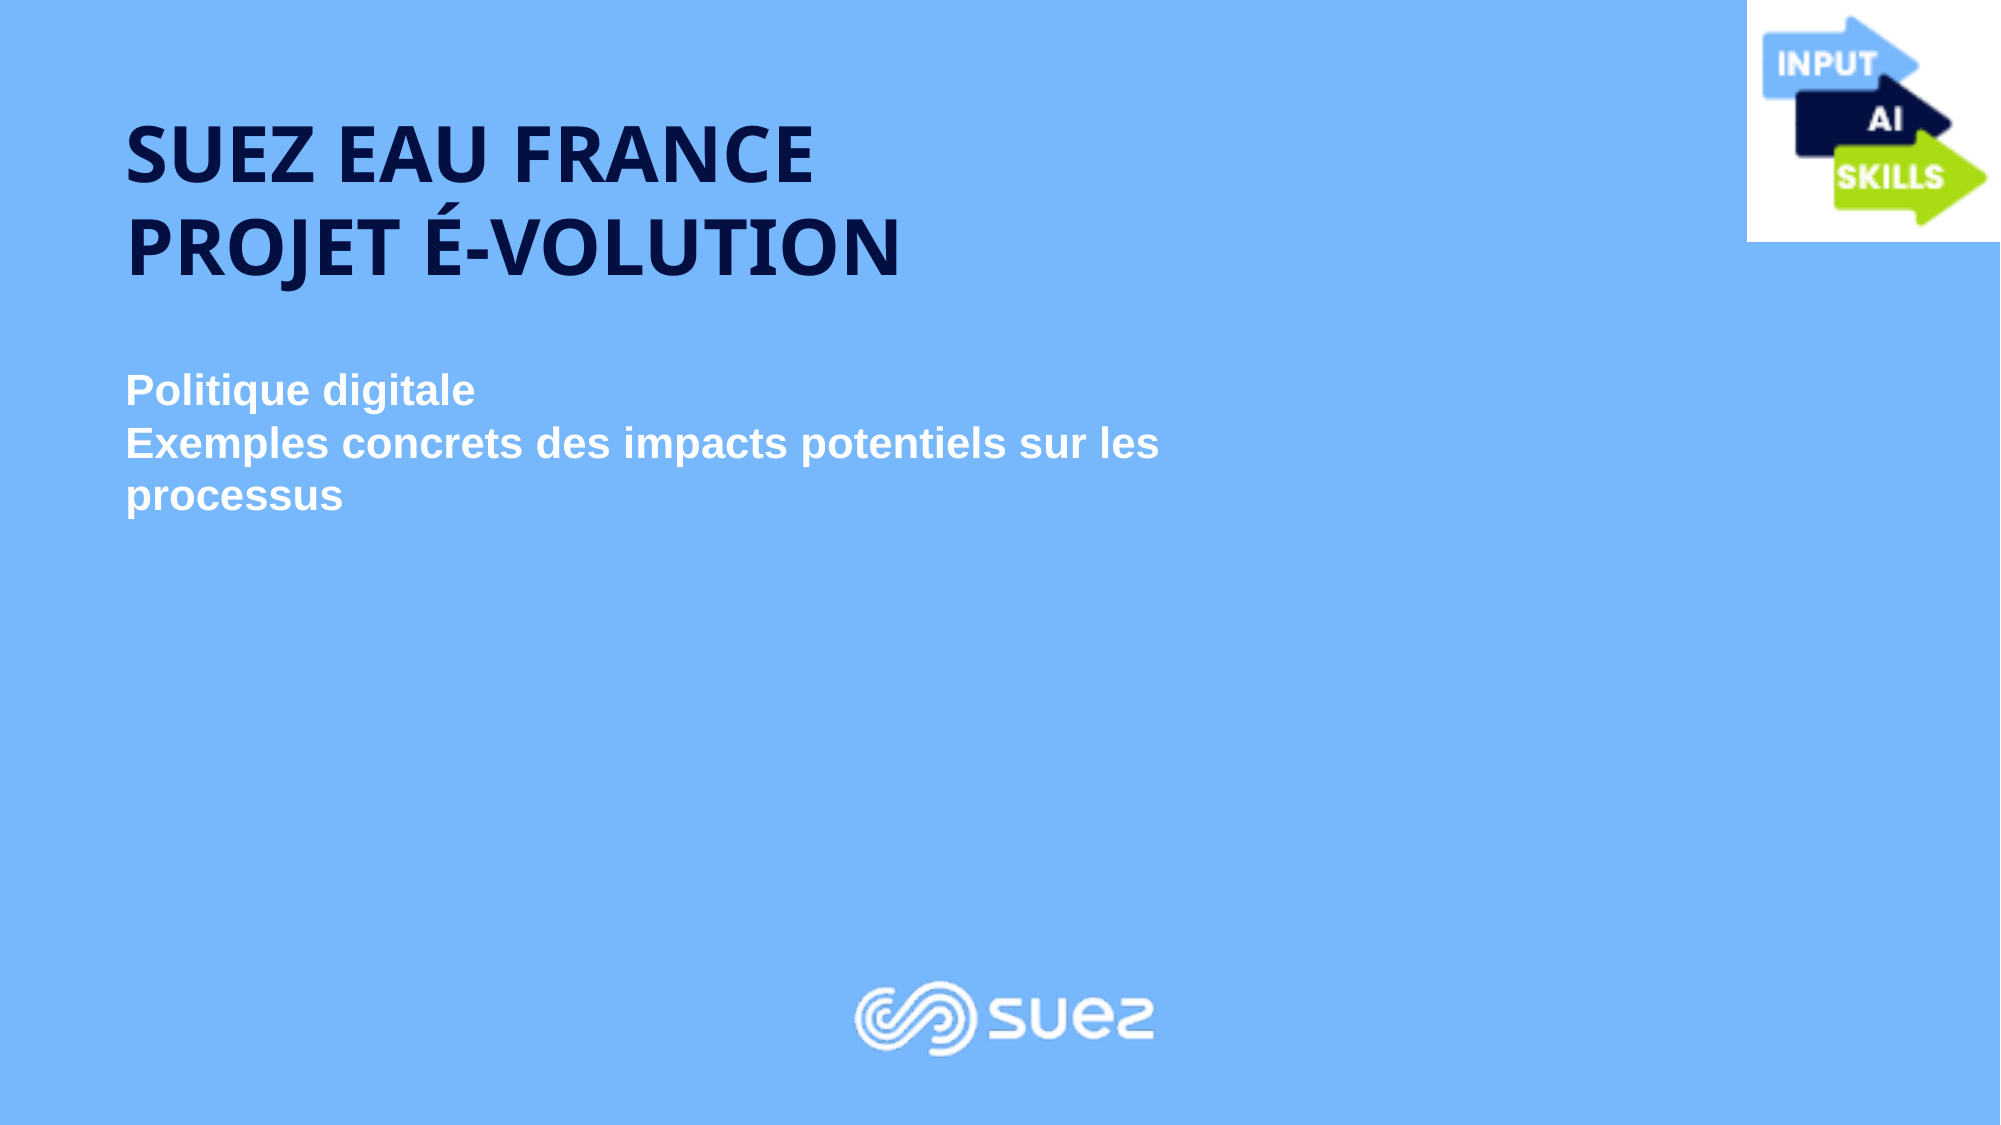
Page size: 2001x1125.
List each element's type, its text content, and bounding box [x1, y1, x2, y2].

subtitle Politique digitale Exemples concrets des impacts potentiels sur les processus [125, 361, 1215, 523]
picture [768, 953, 1228, 1083]
picture [1275, 0, 2000, 1041]
title Suez EAU FRANCE proJET é-volution [125, 90, 1275, 292]
